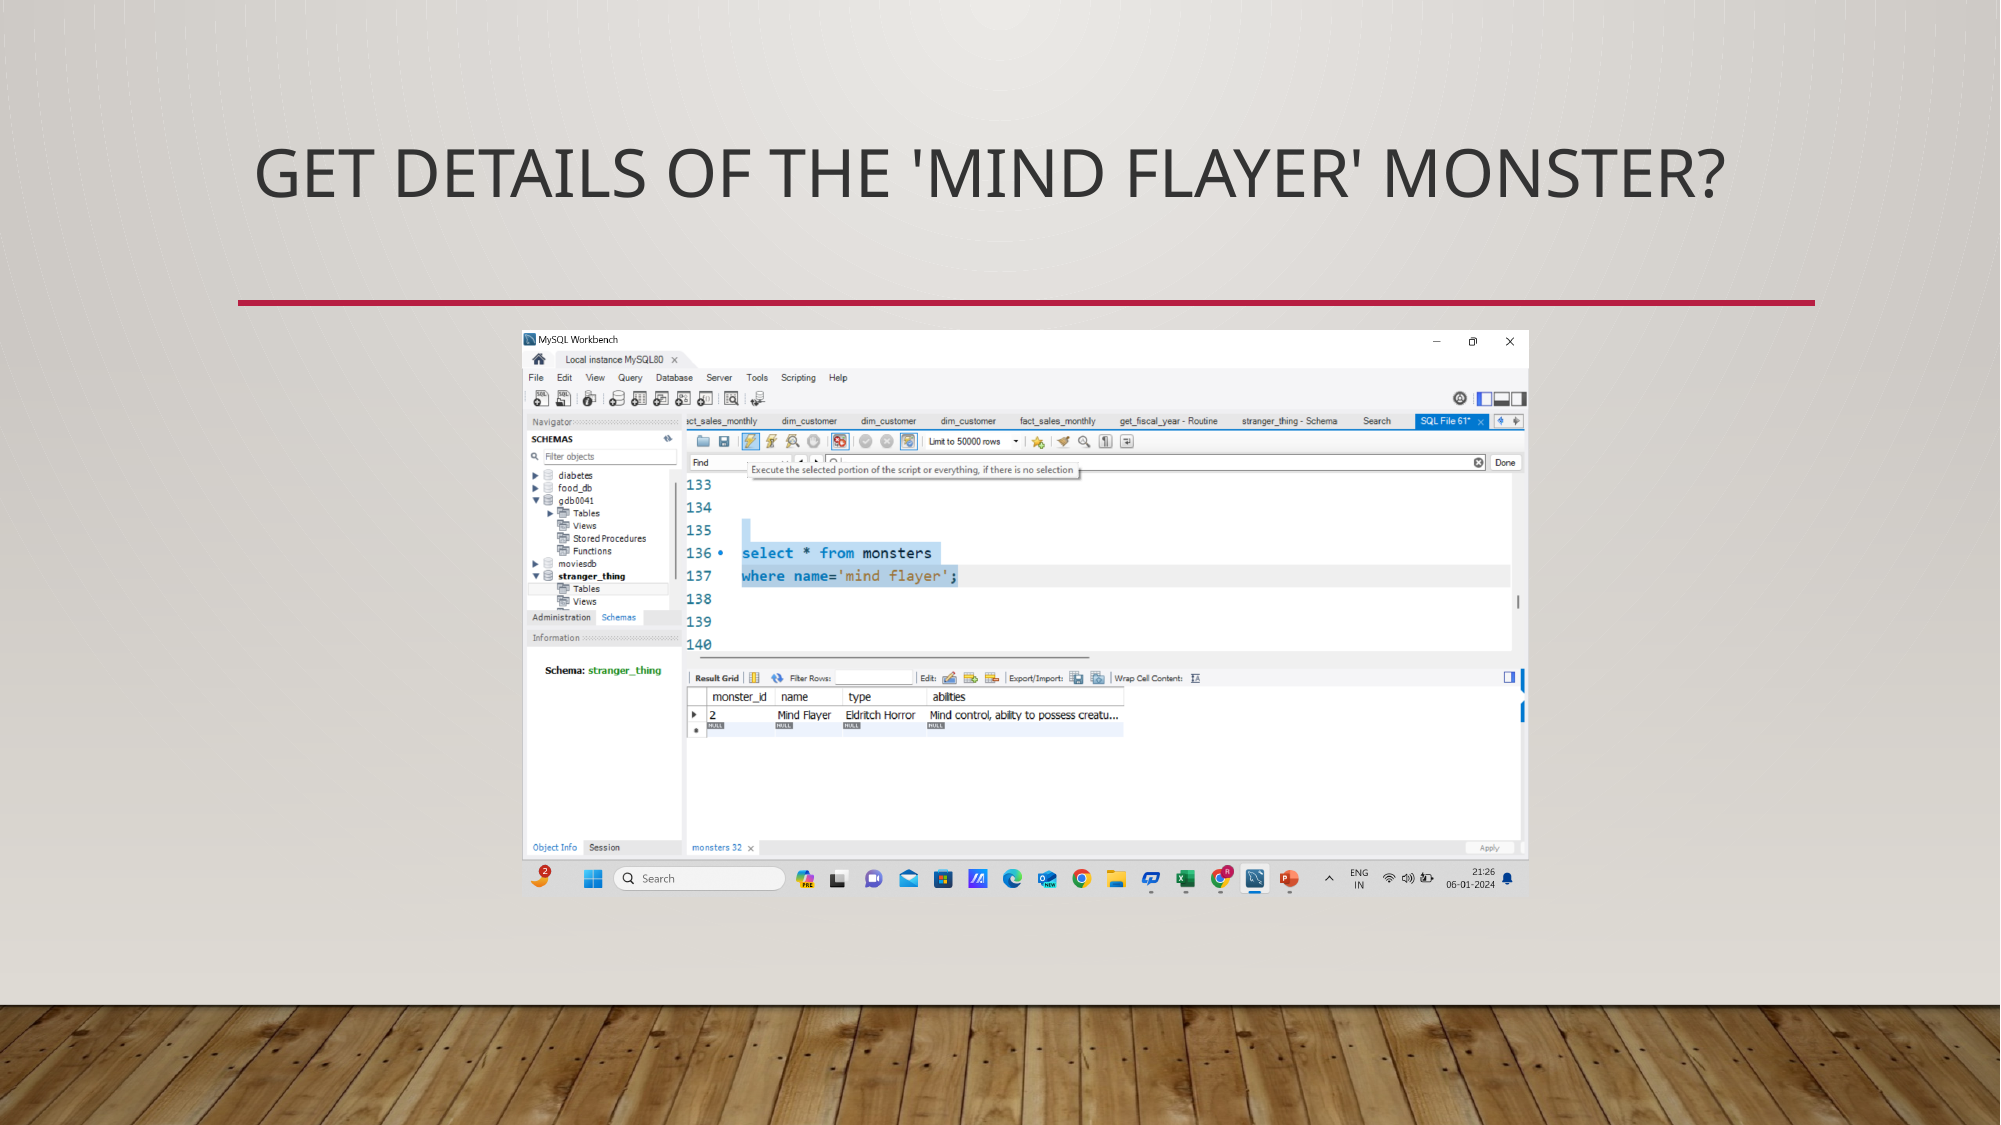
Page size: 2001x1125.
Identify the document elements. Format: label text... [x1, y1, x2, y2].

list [522, 330, 1529, 897]
title Get details of the 'Mind Flayer' monster? [238, 131, 1814, 305]
picture [0, 1005, 2000, 1125]
